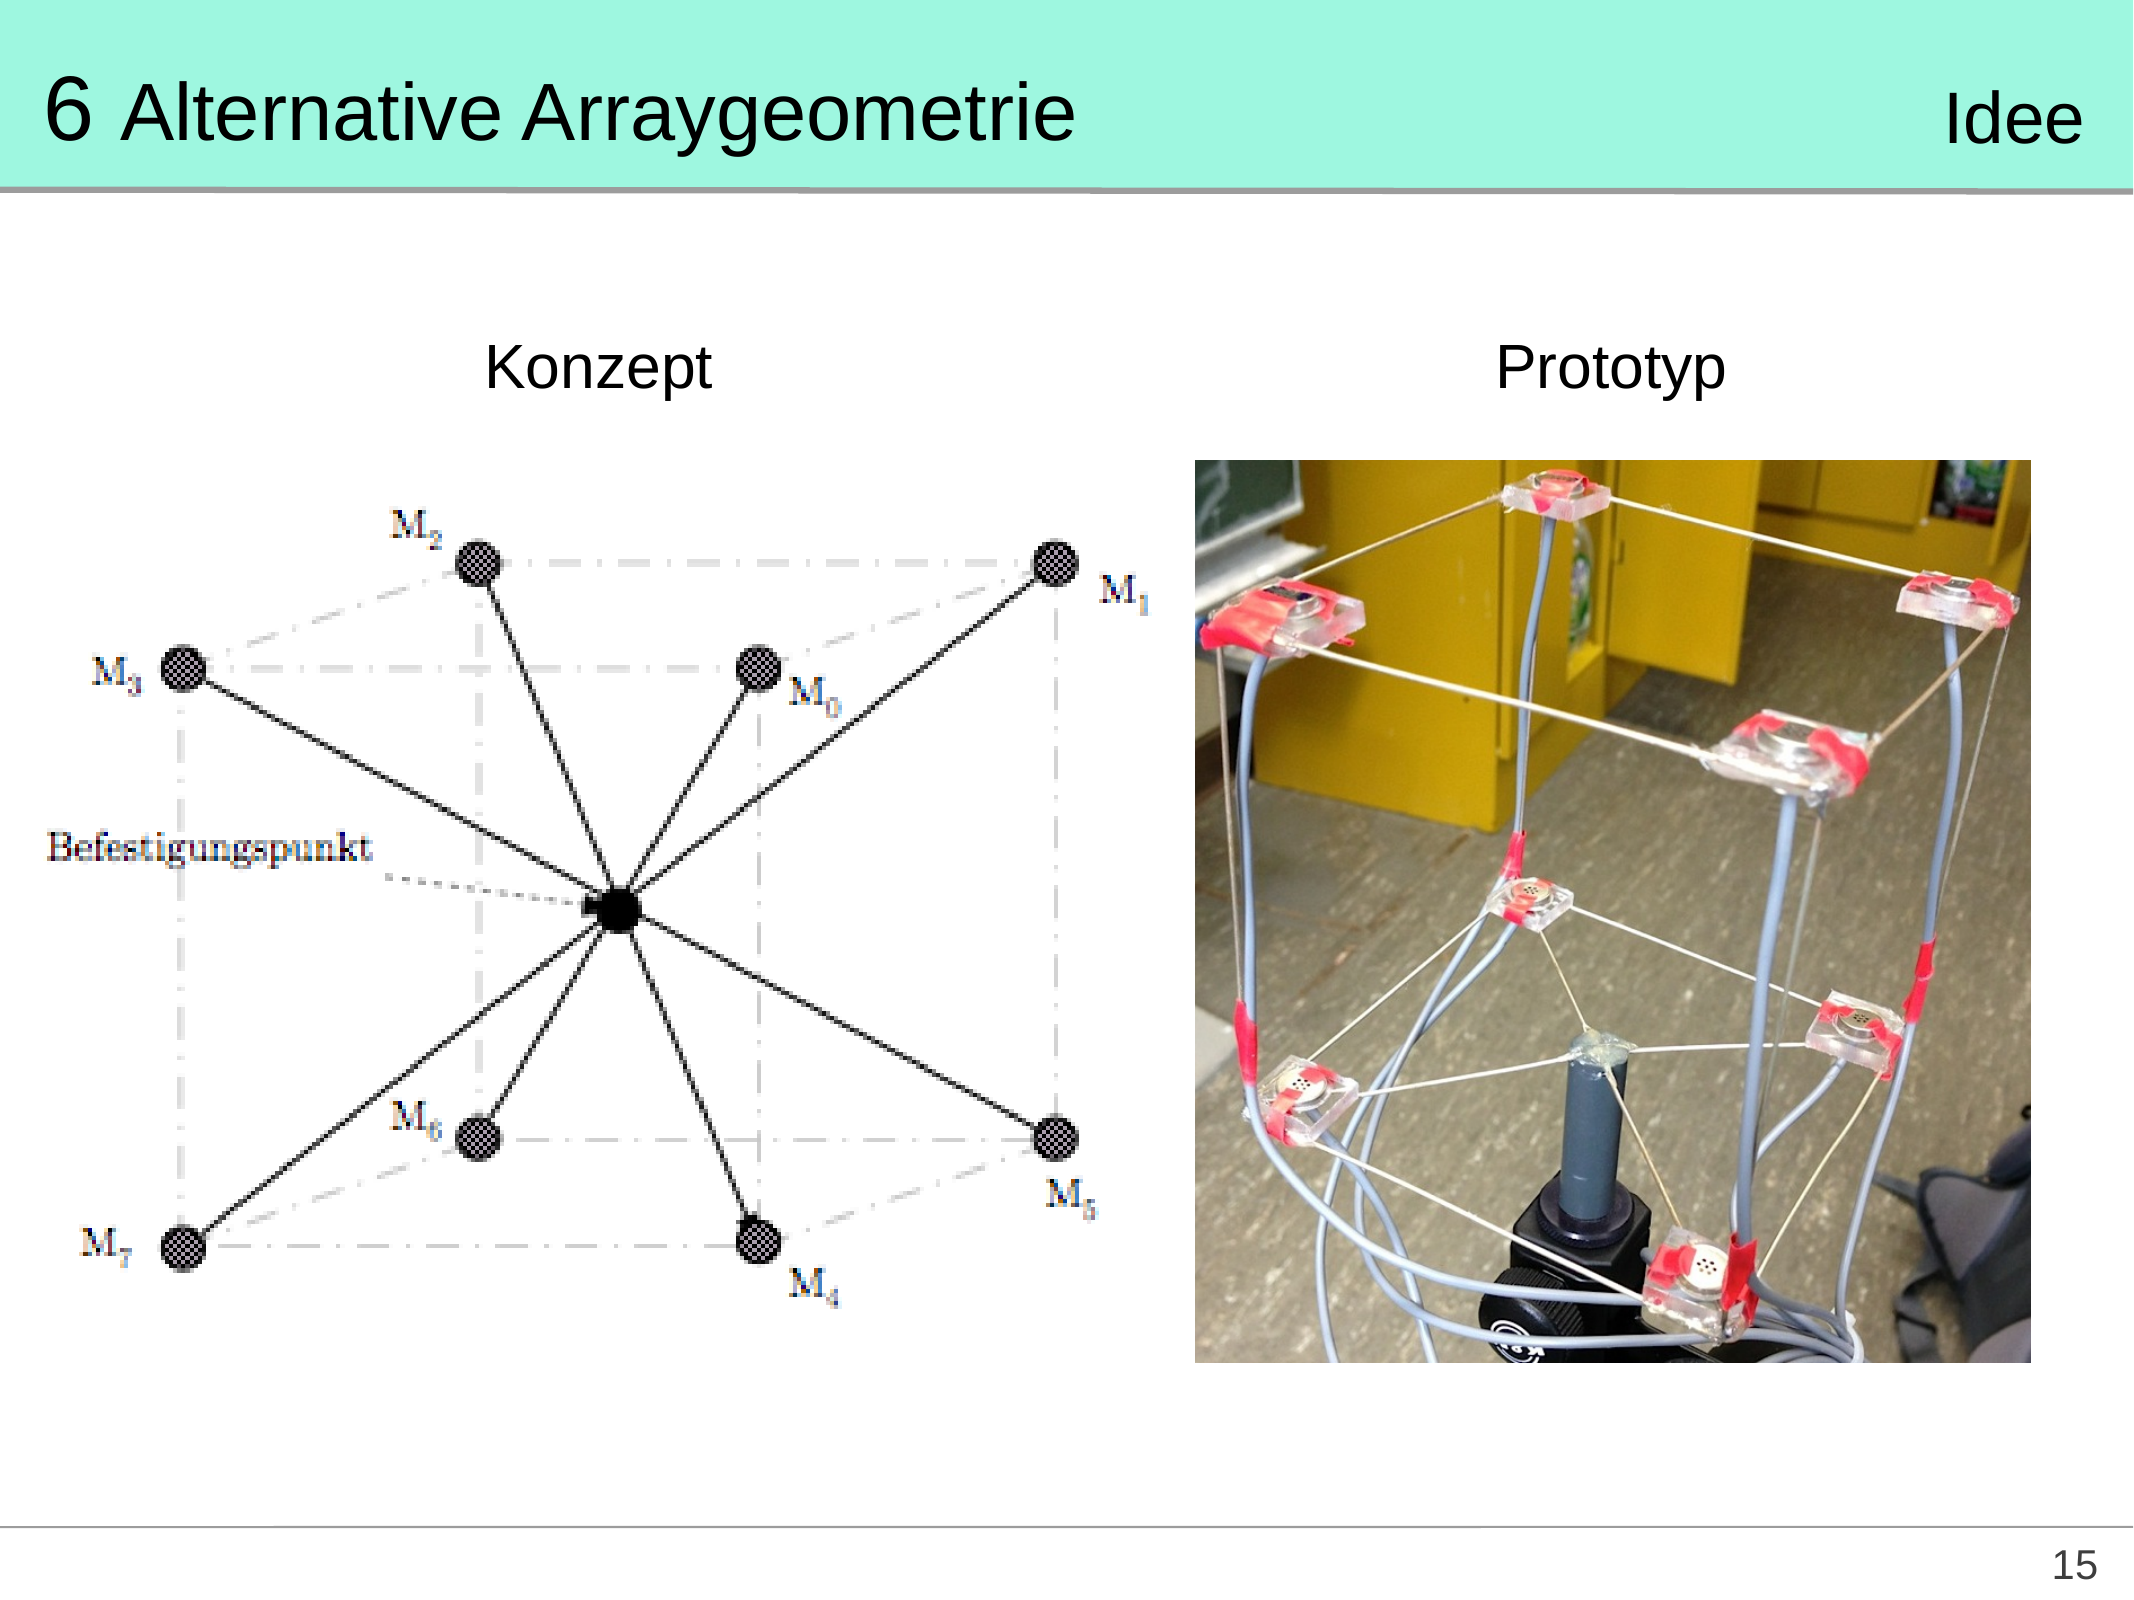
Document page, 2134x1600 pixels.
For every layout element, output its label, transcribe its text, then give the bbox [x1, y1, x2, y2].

text_box Konzept [312, 252, 886, 475]
text_box [0, 0, 2134, 192]
text_box Idee [1418, 29, 2094, 167]
text_box Prototyp [1325, 252, 1898, 453]
title 6 Alternative Arraygeometrie [34, 28, 1613, 168]
picture [1195, 460, 2031, 1363]
slide_number 15 [2040, 1528, 2107, 1597]
picture [35, 501, 1165, 1322]
